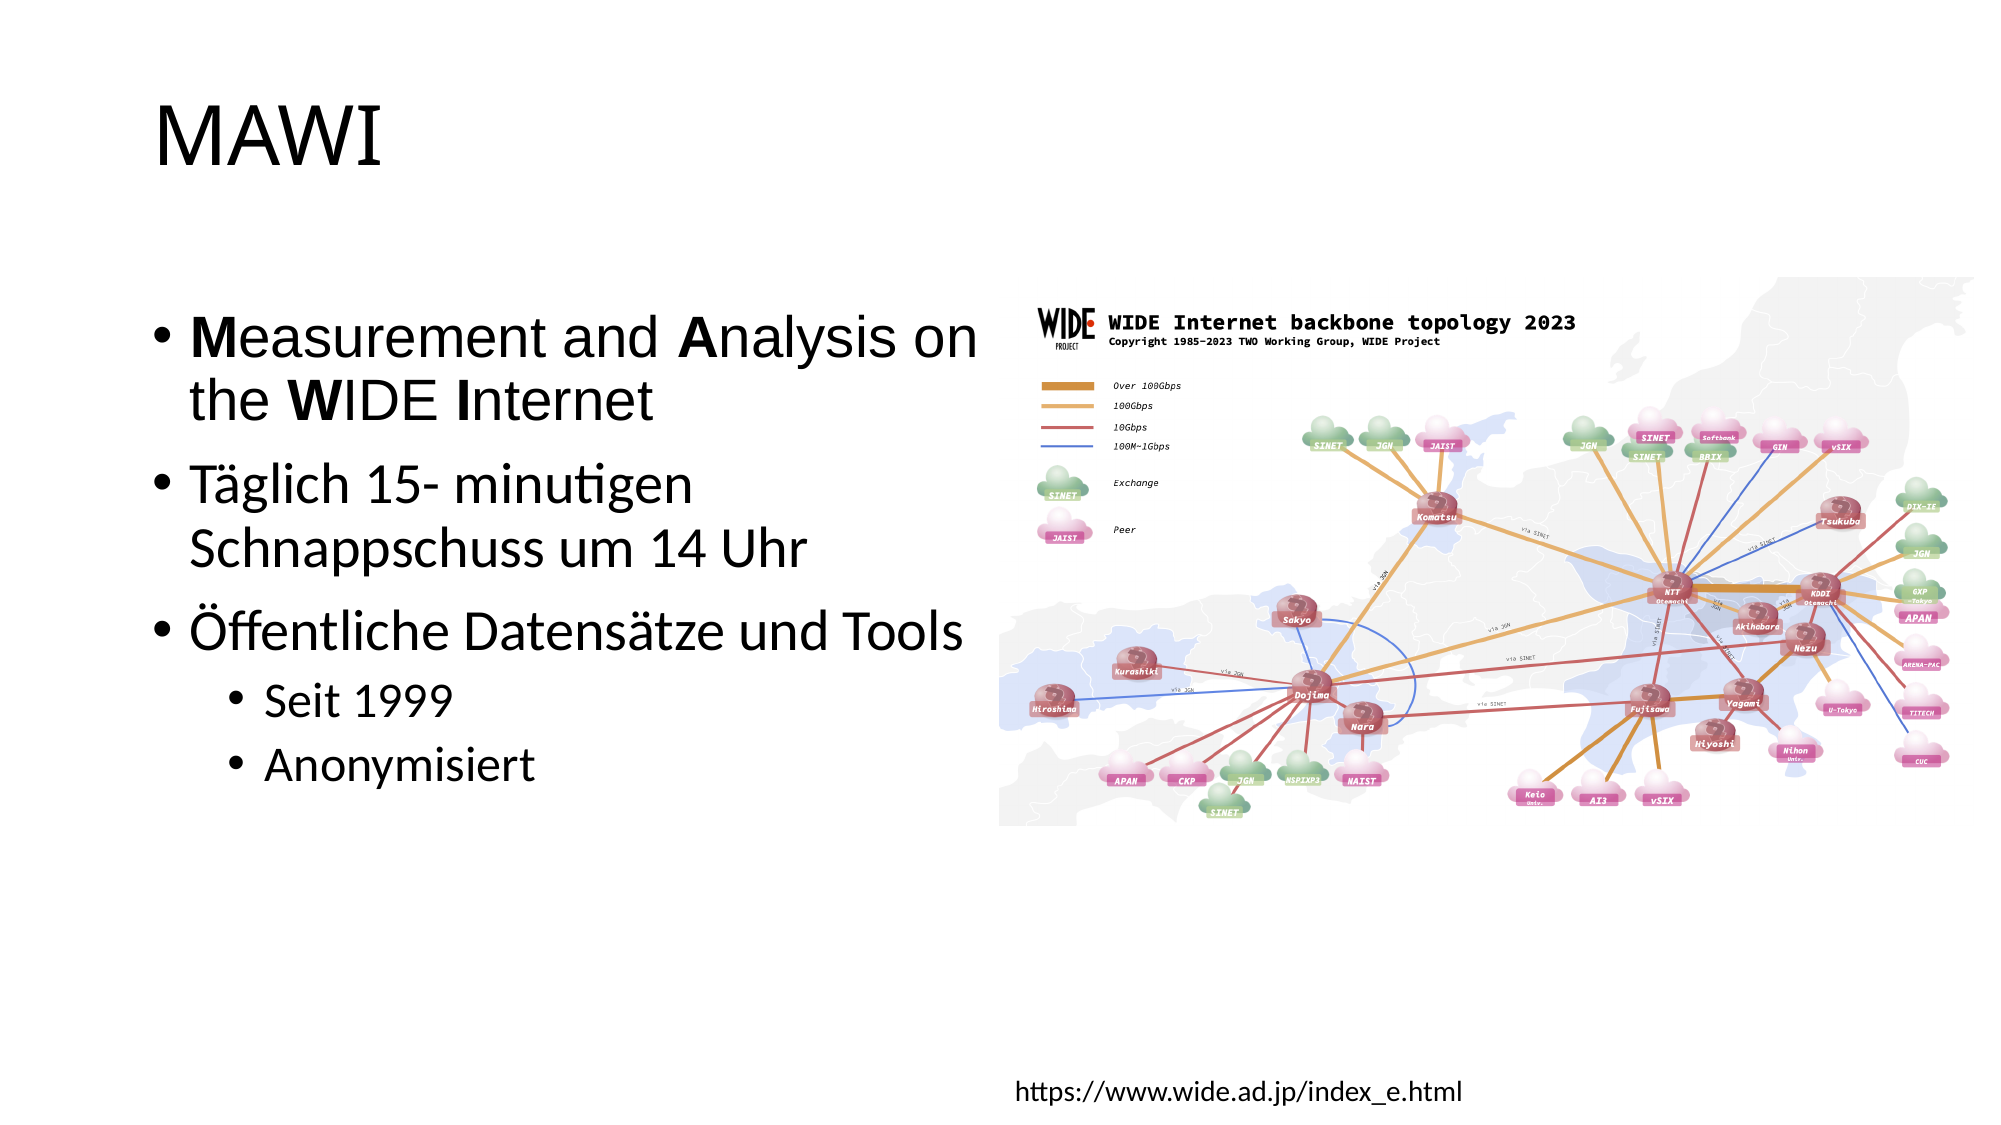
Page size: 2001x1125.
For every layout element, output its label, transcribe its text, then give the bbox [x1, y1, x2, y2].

text_box MAWI [137, 30, 1580, 248]
picture [999, 277, 1974, 826]
text_box https://www.wide.ad.jp/index_e.html [999, 1065, 1998, 1115]
list Measurement and Analysis on the WIDE Internet Täglich 15- minutigen Schnappschuss um 14 Uhr Öffentliche Datensätze und Tools Seit 1999 Anonymisiert [137, 299, 1037, 1014]
